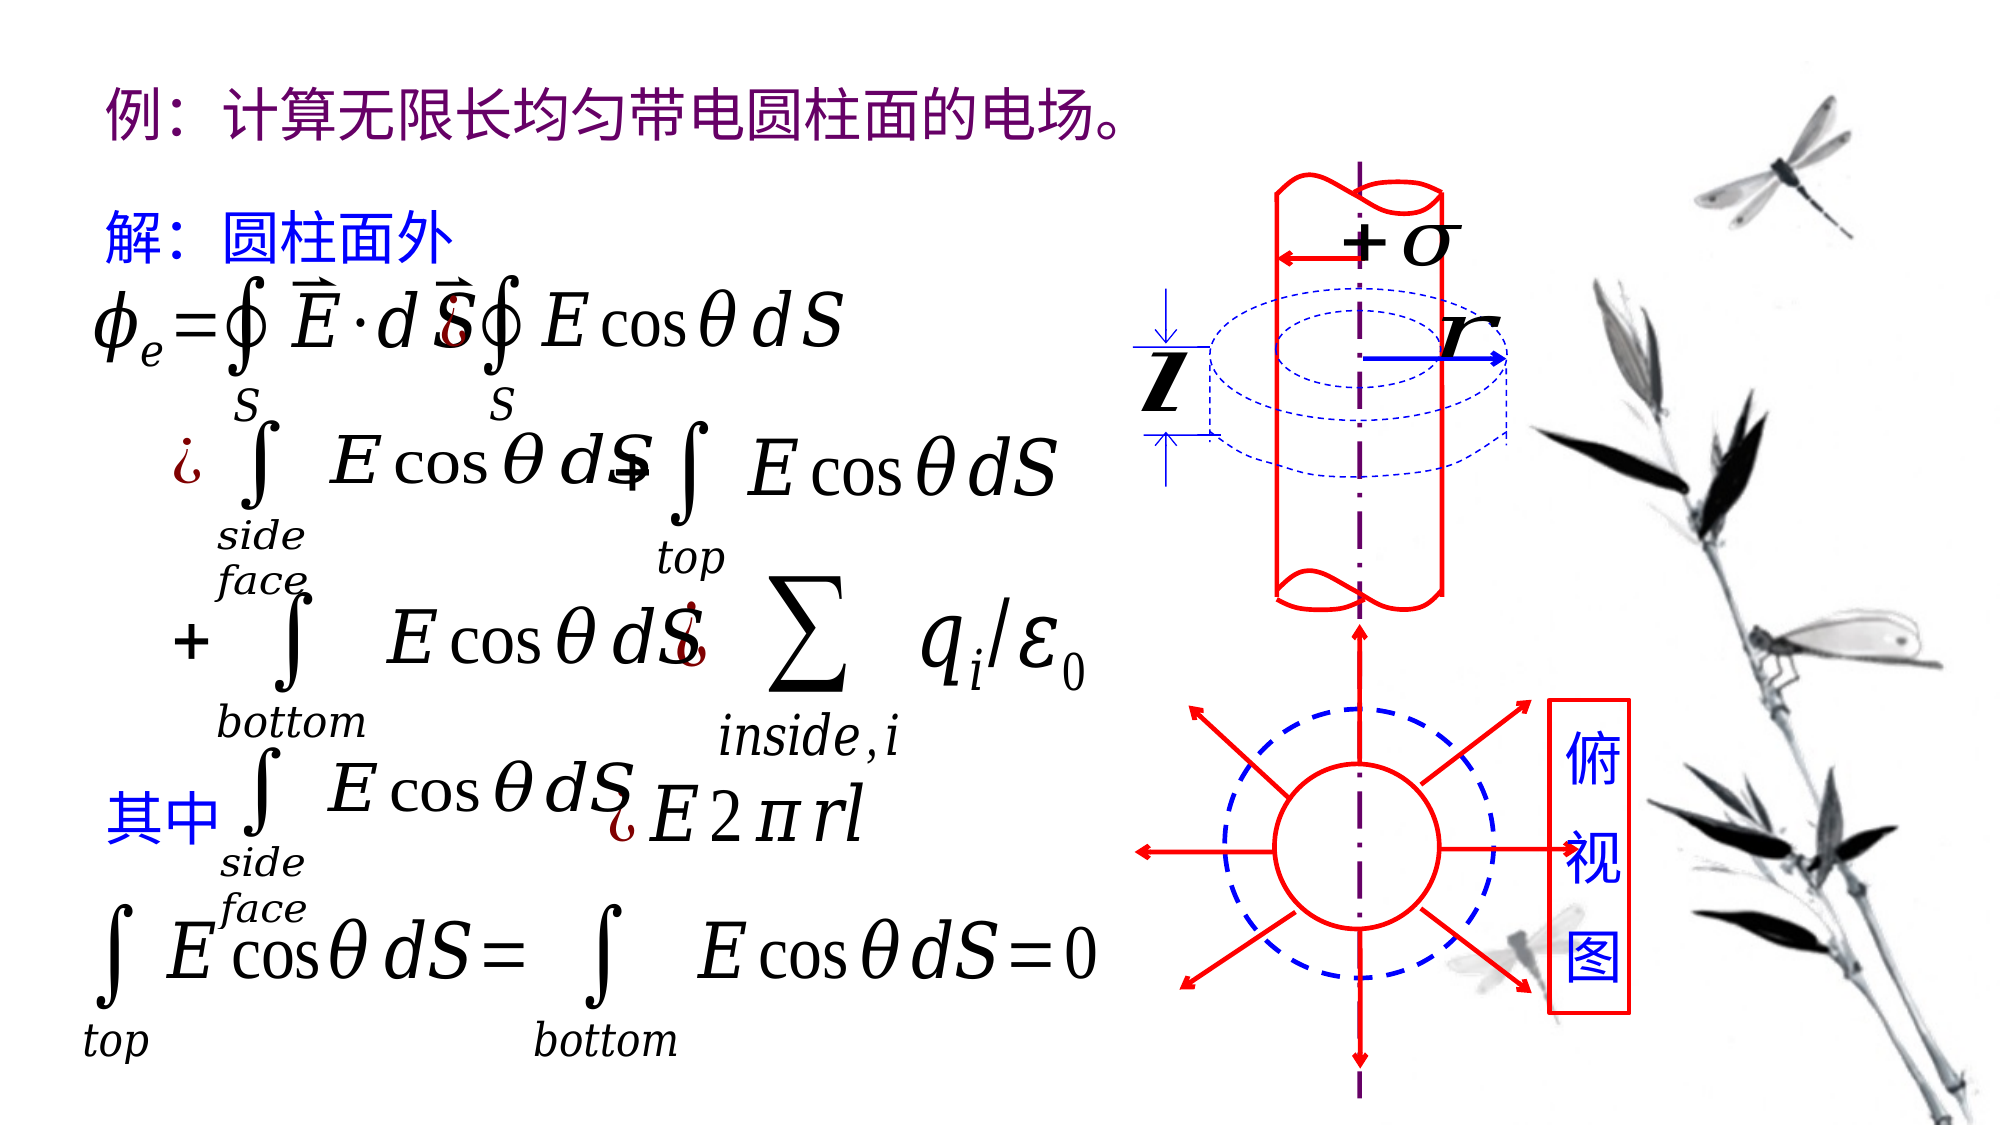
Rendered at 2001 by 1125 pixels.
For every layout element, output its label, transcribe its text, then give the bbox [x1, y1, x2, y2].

picture [1376, 61, 2000, 1125]
text_box 例：计算无限长均匀带电圆柱面的电场。 [90, 71, 1421, 156]
text_box 其中 [90, 774, 237, 860]
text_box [1132, 161, 1630, 1099]
text_box 解：圆柱面外 [90, 193, 571, 279]
